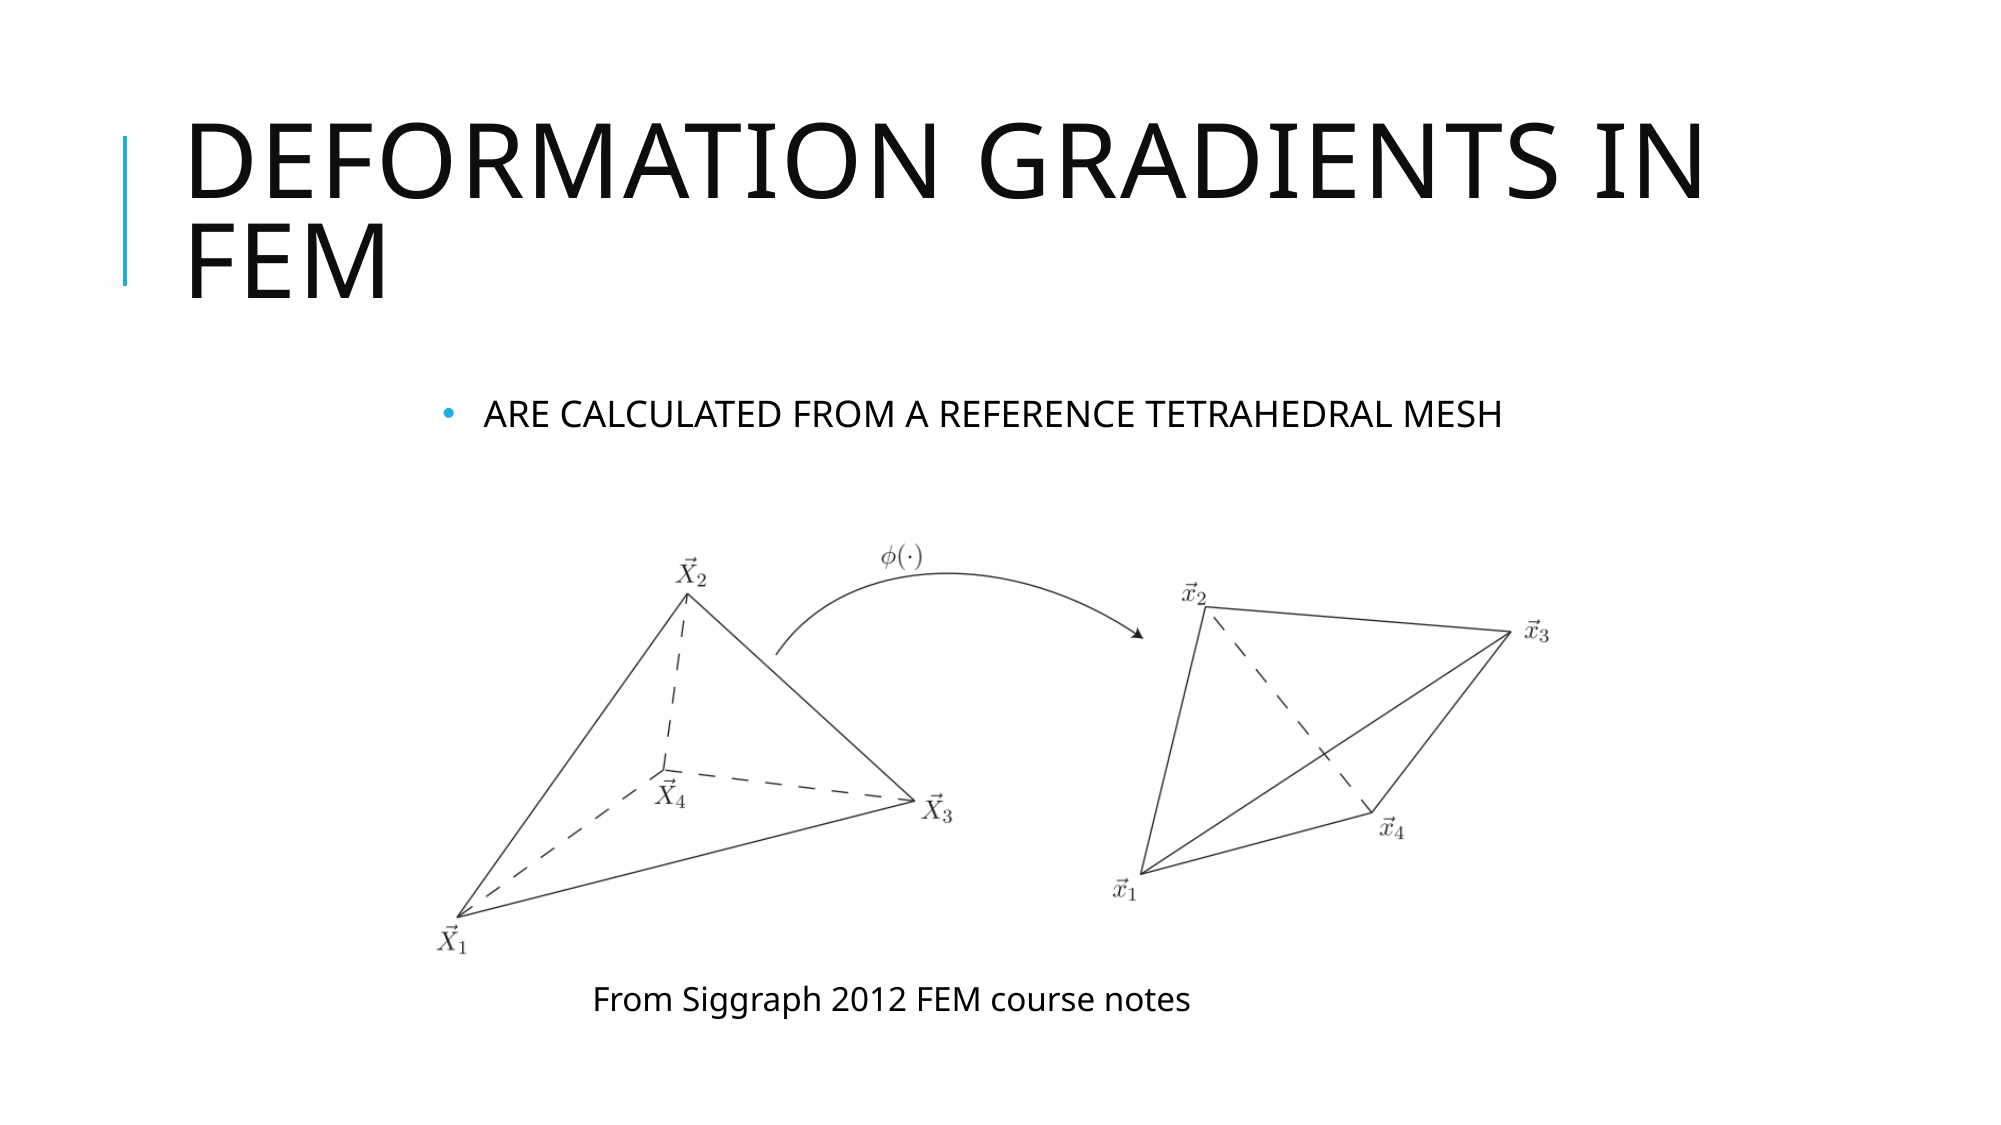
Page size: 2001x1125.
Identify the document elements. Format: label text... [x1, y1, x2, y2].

text_box Are calculated from a reference tetrahedral mesh [427, 362, 1532, 463]
title Deformation Gradients IN FEM [168, 96, 1763, 342]
list From Siggraph 2012 FEM course notes [569, 984, 1430, 1075]
picture [390, 502, 1569, 976]
